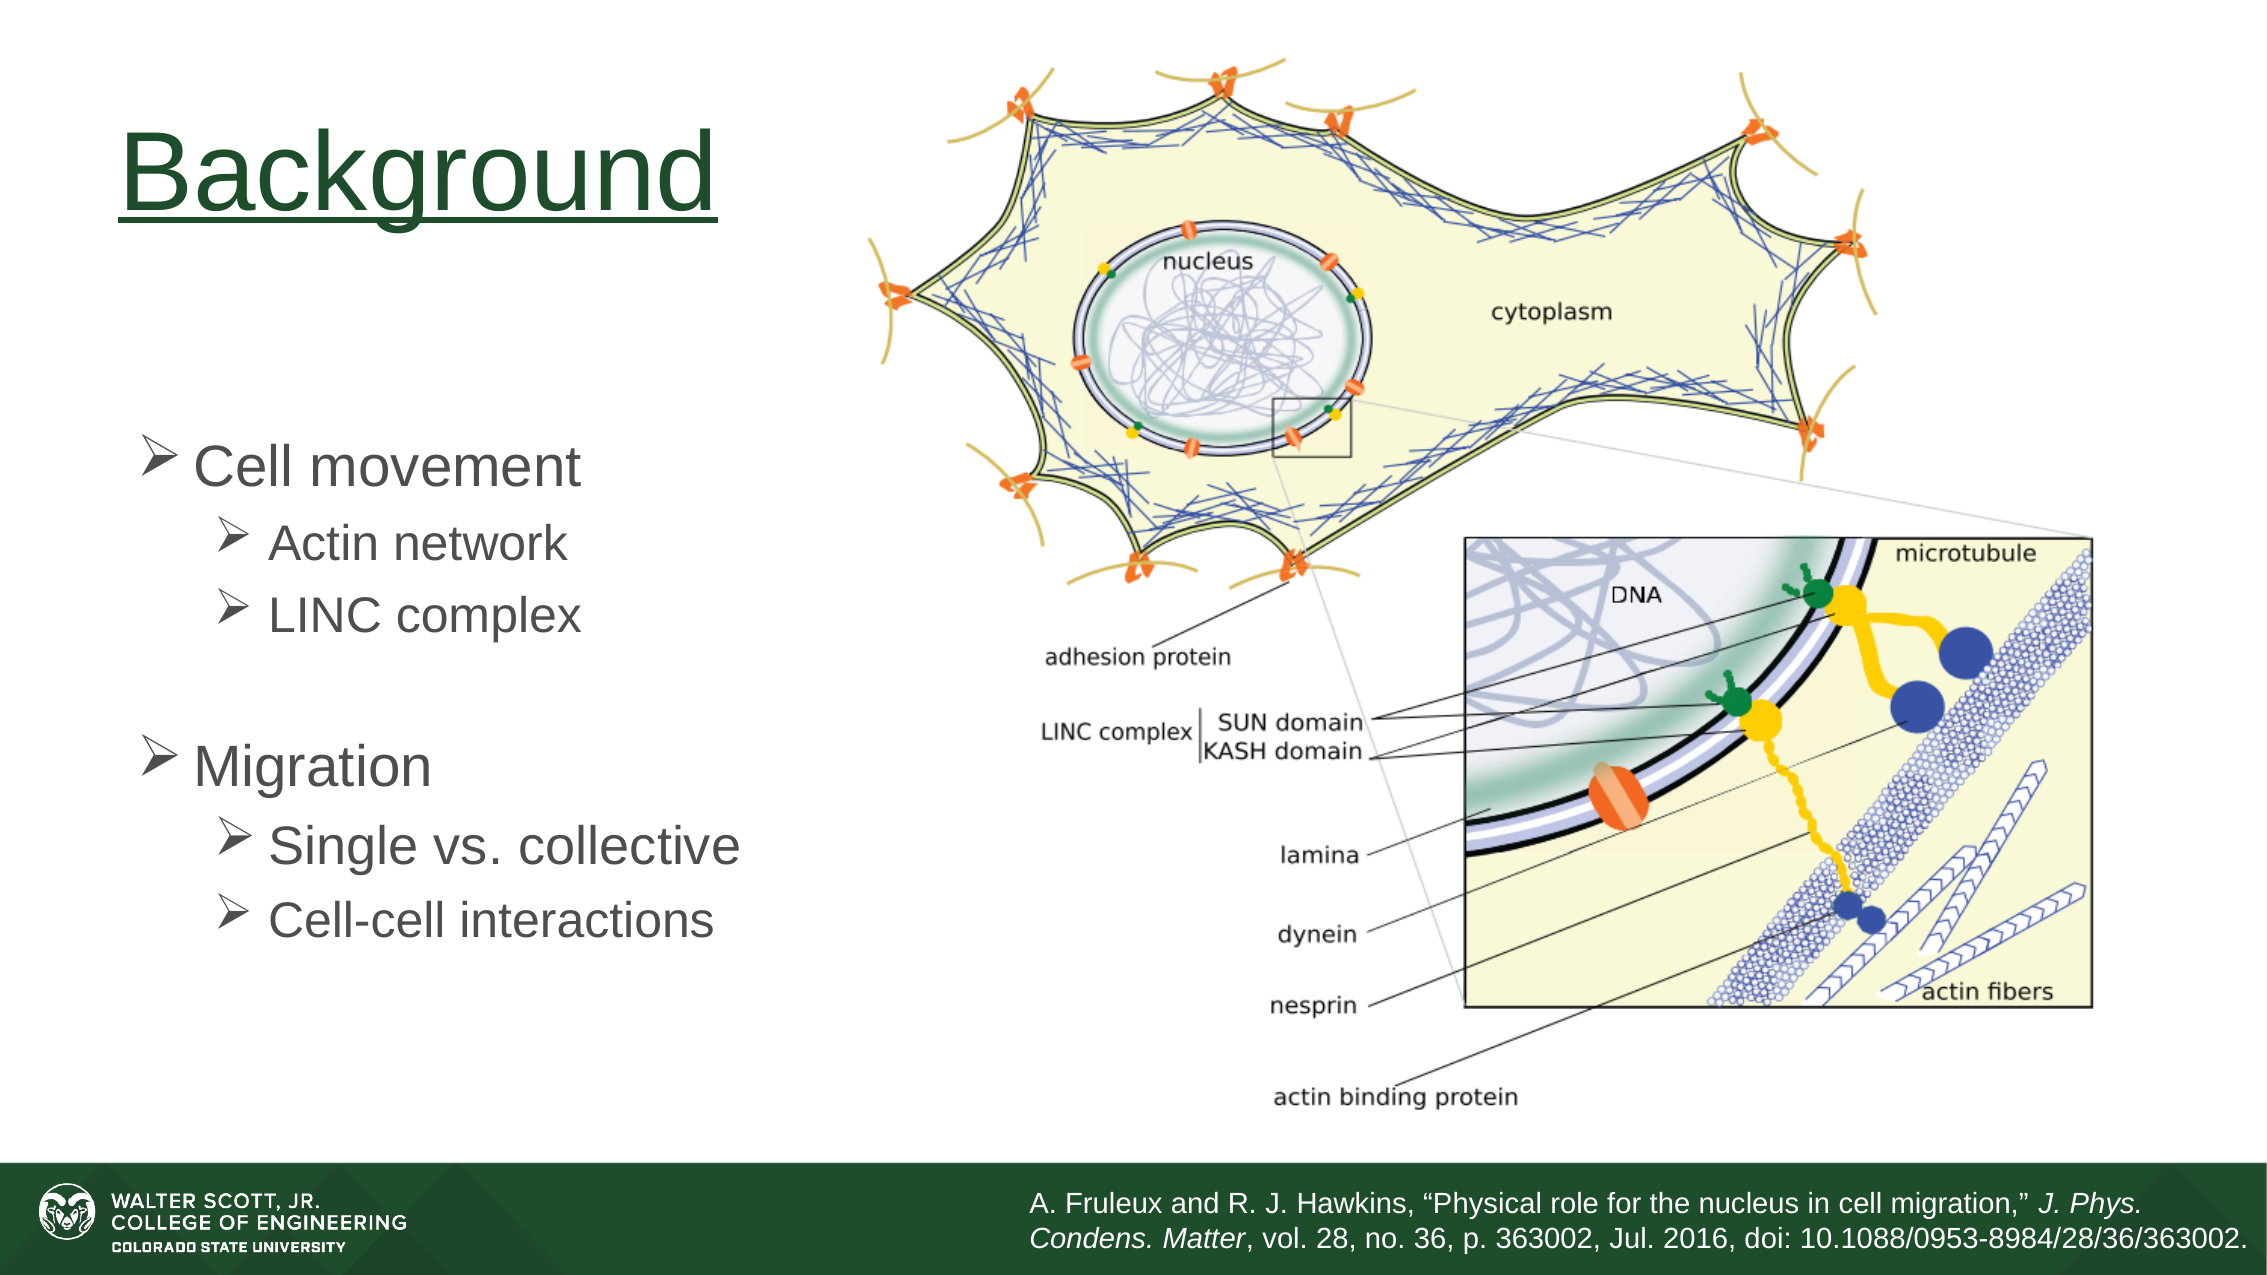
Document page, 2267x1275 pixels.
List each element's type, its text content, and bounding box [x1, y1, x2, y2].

list Cell movement Actin network LINC complex Migration Single vs. collective Cell-cell interactions [103, 412, 803, 986]
picture [0, 1156, 2267, 1275]
title Background [103, 81, 803, 249]
text_box A. Fruleux and R. J. Hawkins, “Physical role for the nucleus in cell migration,” J. Phys. Condens. Matter, vol. 28, no. 36, p. 363002, Jul. 2016, doi: 10.1088/0953-8984/28/36/363002. [1014, 1176, 2267, 1262]
picture [808, 58, 2190, 1120]
